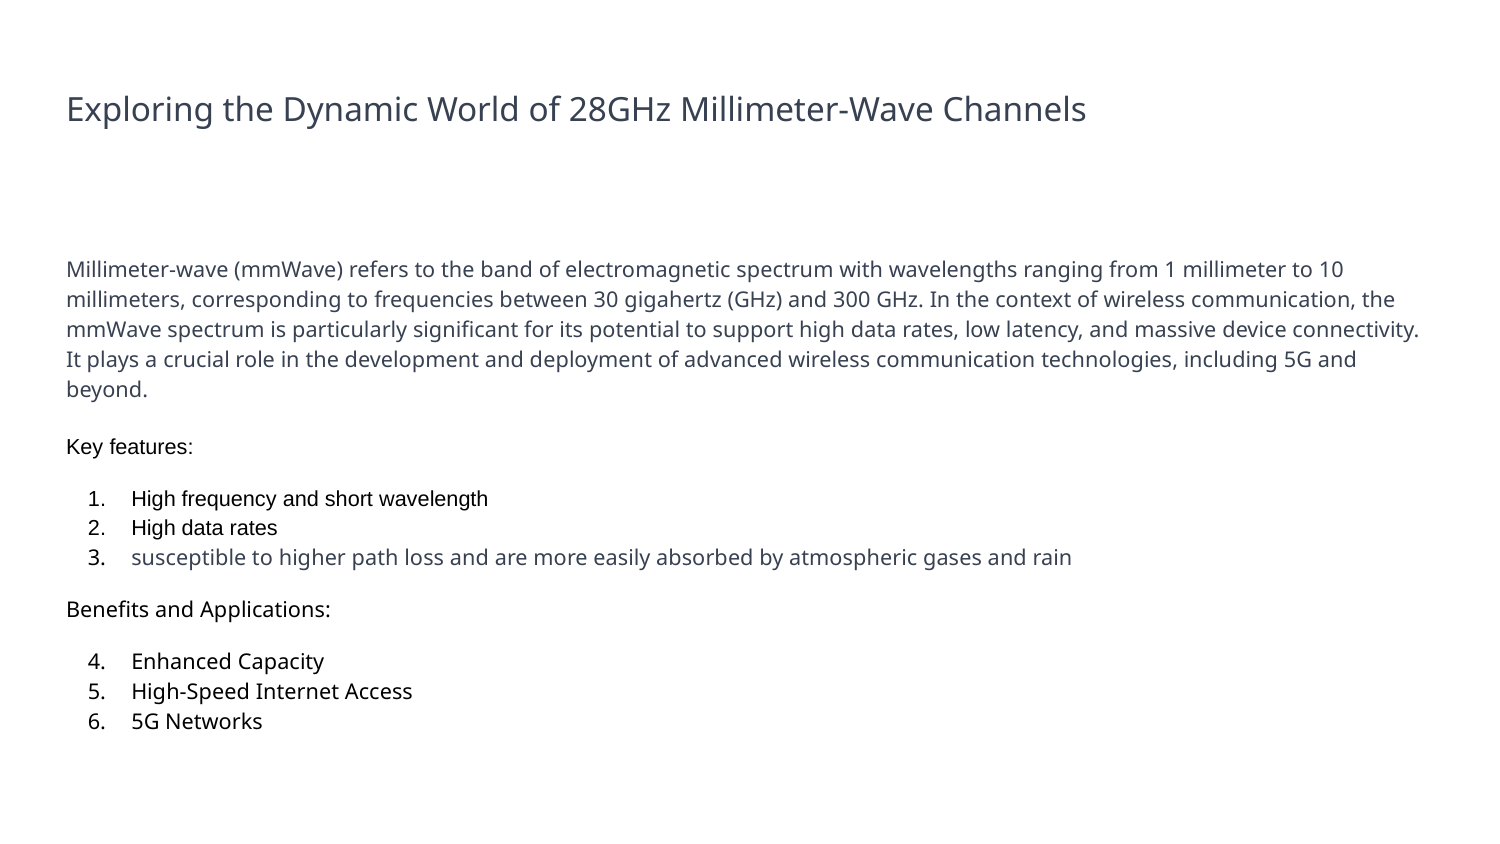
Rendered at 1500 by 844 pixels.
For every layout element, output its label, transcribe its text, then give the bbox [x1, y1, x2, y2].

list Millimeter-wave (mmWave) refers to the band of electromagnetic spectrum with wavelengths ranging from 1 millimeter to 10 millimeters, corresponding to frequencies between 30 gigahertz (GHz) and 300 GHz. In the context of wireless communication, the mmWave spectrum is particularly significant for its potential to support high data rates, low latency, and massive device connectivity. It plays a crucial role in the development and deployment of advanced wireless communication technologies, including 5G and beyond. Key features: High frequency and short wavelength High data rates susceptible to higher path loss and are more easily absorbed by atmospheric gases and rain Benefits and Applications: Enhanced Capacity High-Speed Internet Access 5G Networks [51, 189, 1449, 750]
title Exploring the Dynamic World of 28GHz Millimeter-Wave Channels [51, 72, 1449, 167]
